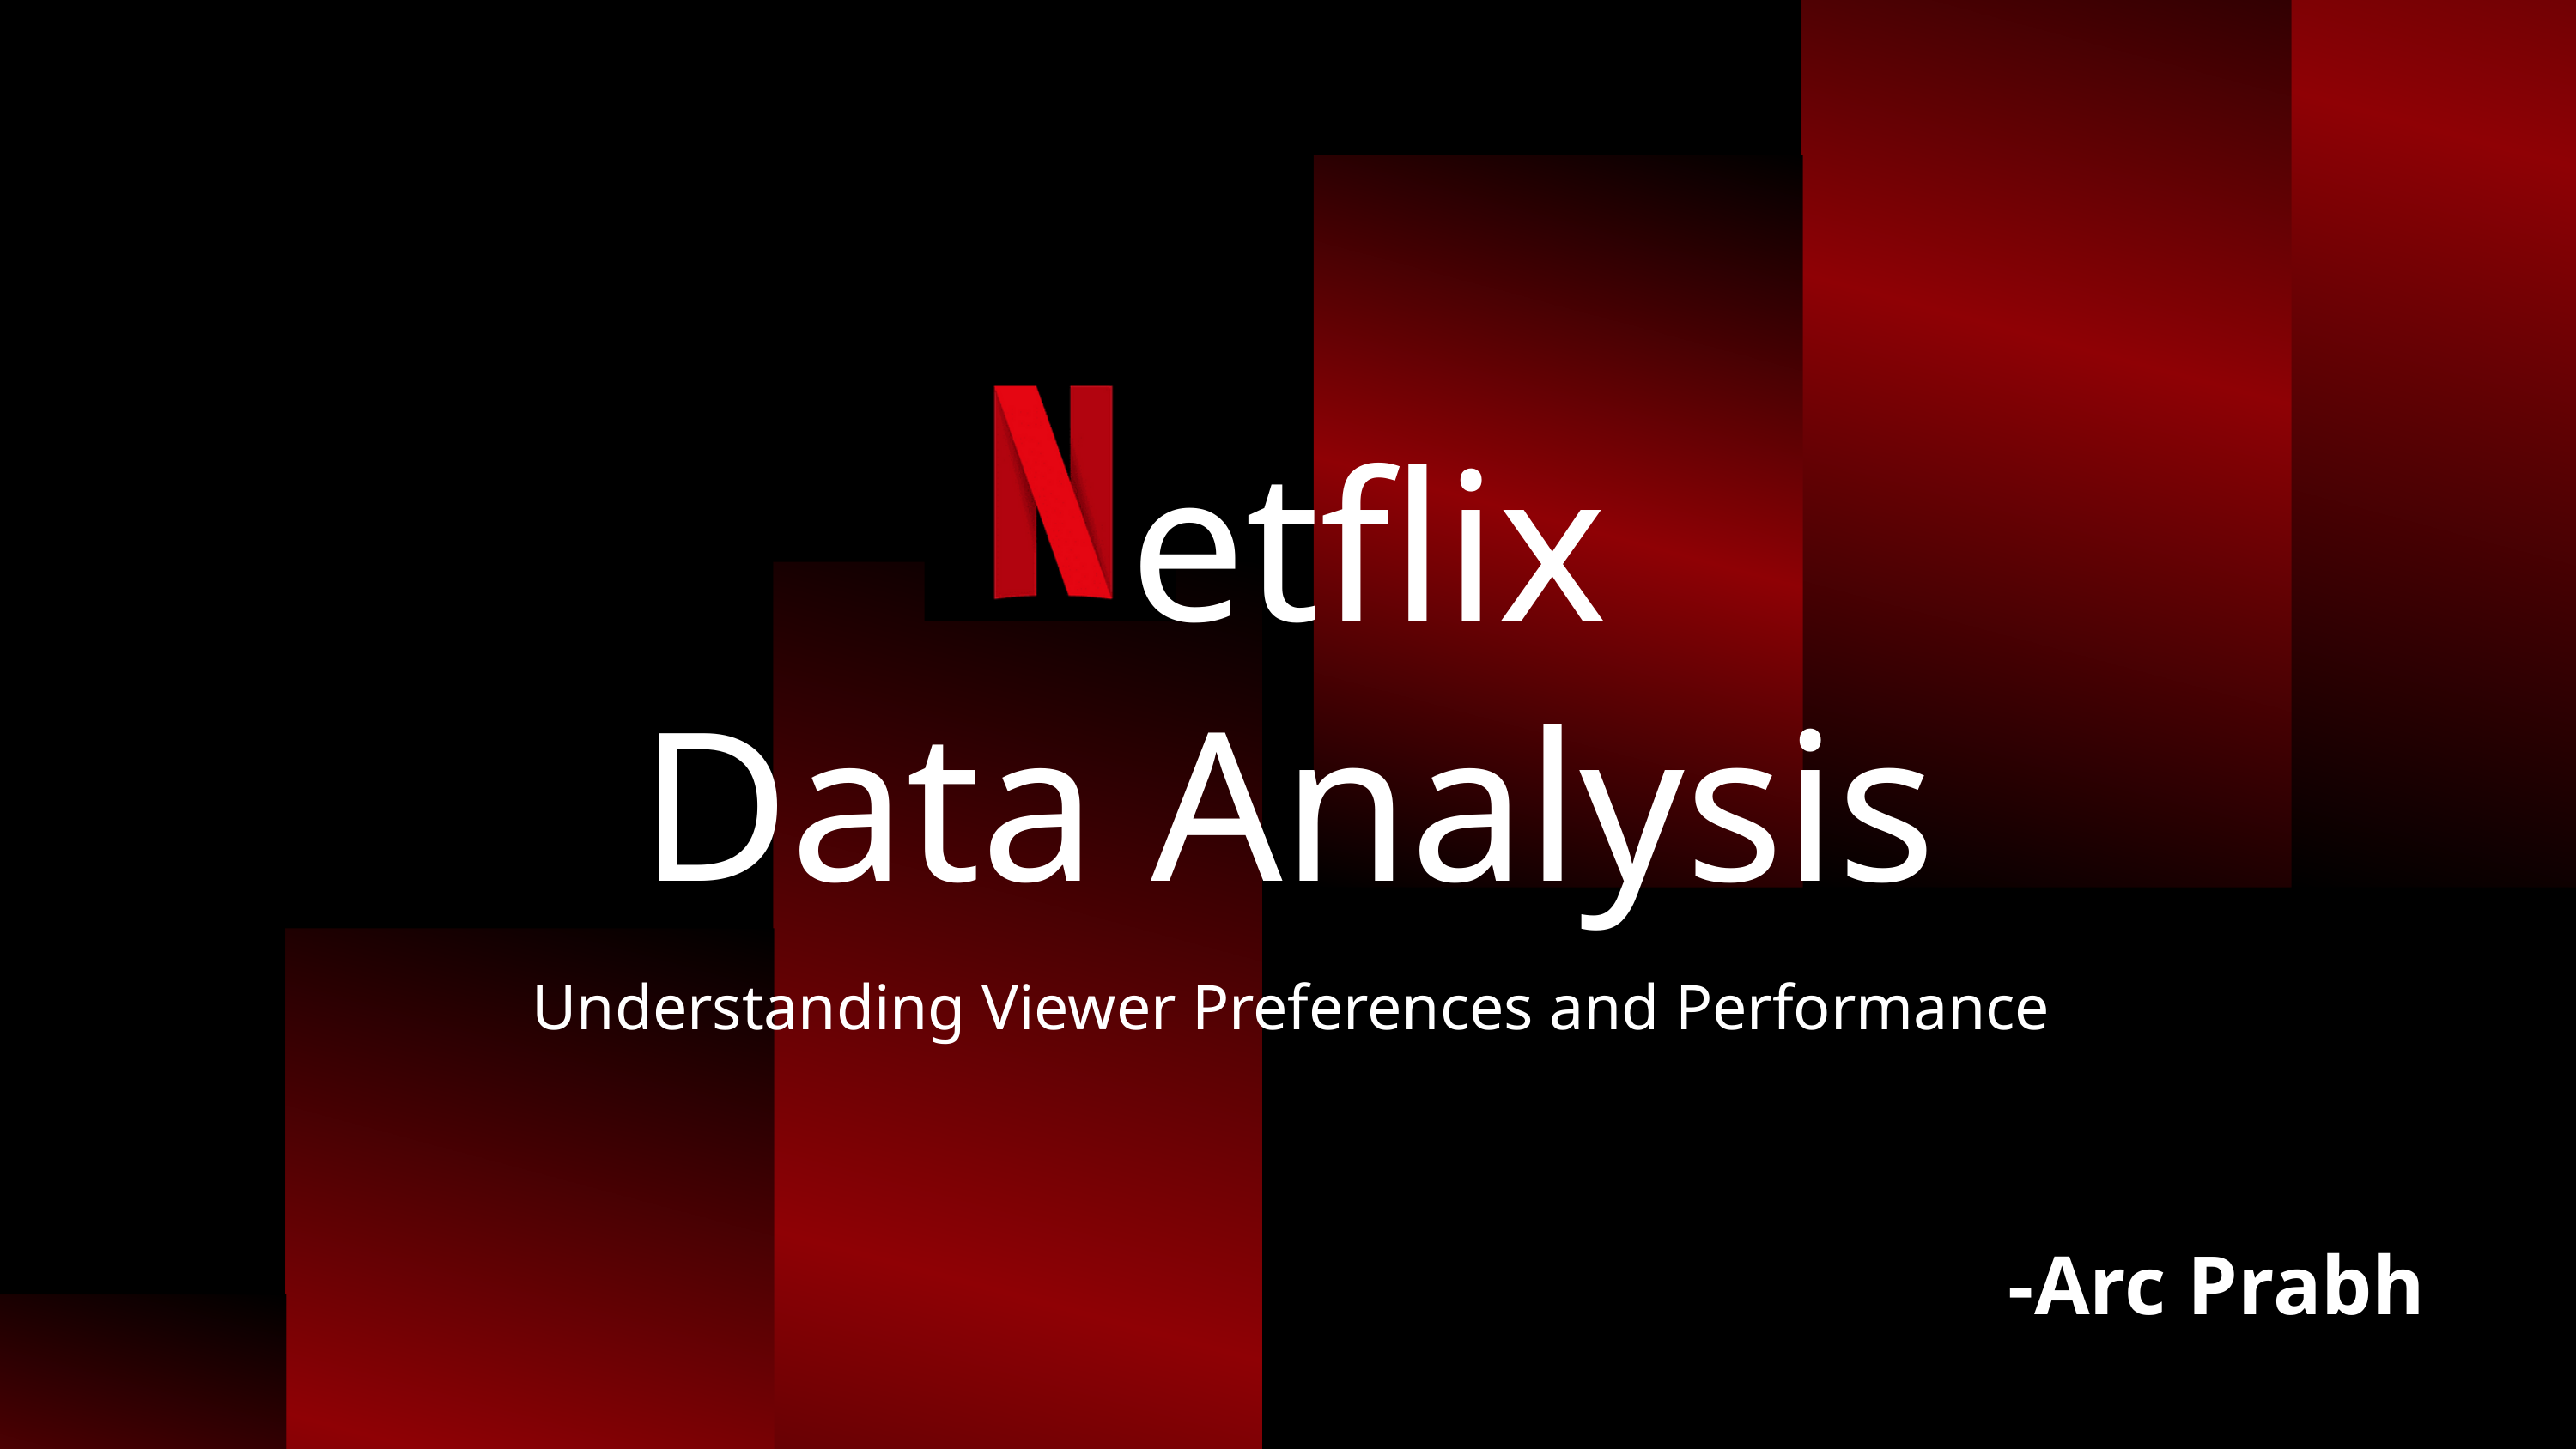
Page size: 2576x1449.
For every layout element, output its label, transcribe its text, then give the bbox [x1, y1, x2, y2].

text_box [0, 561, 1262, 1449]
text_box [330, 409, 2246, 1040]
text_box [924, 367, 1176, 409]
text_box [1313, 0, 2576, 888]
text_box -Arc Prabh [1942, 1245, 2491, 1417]
